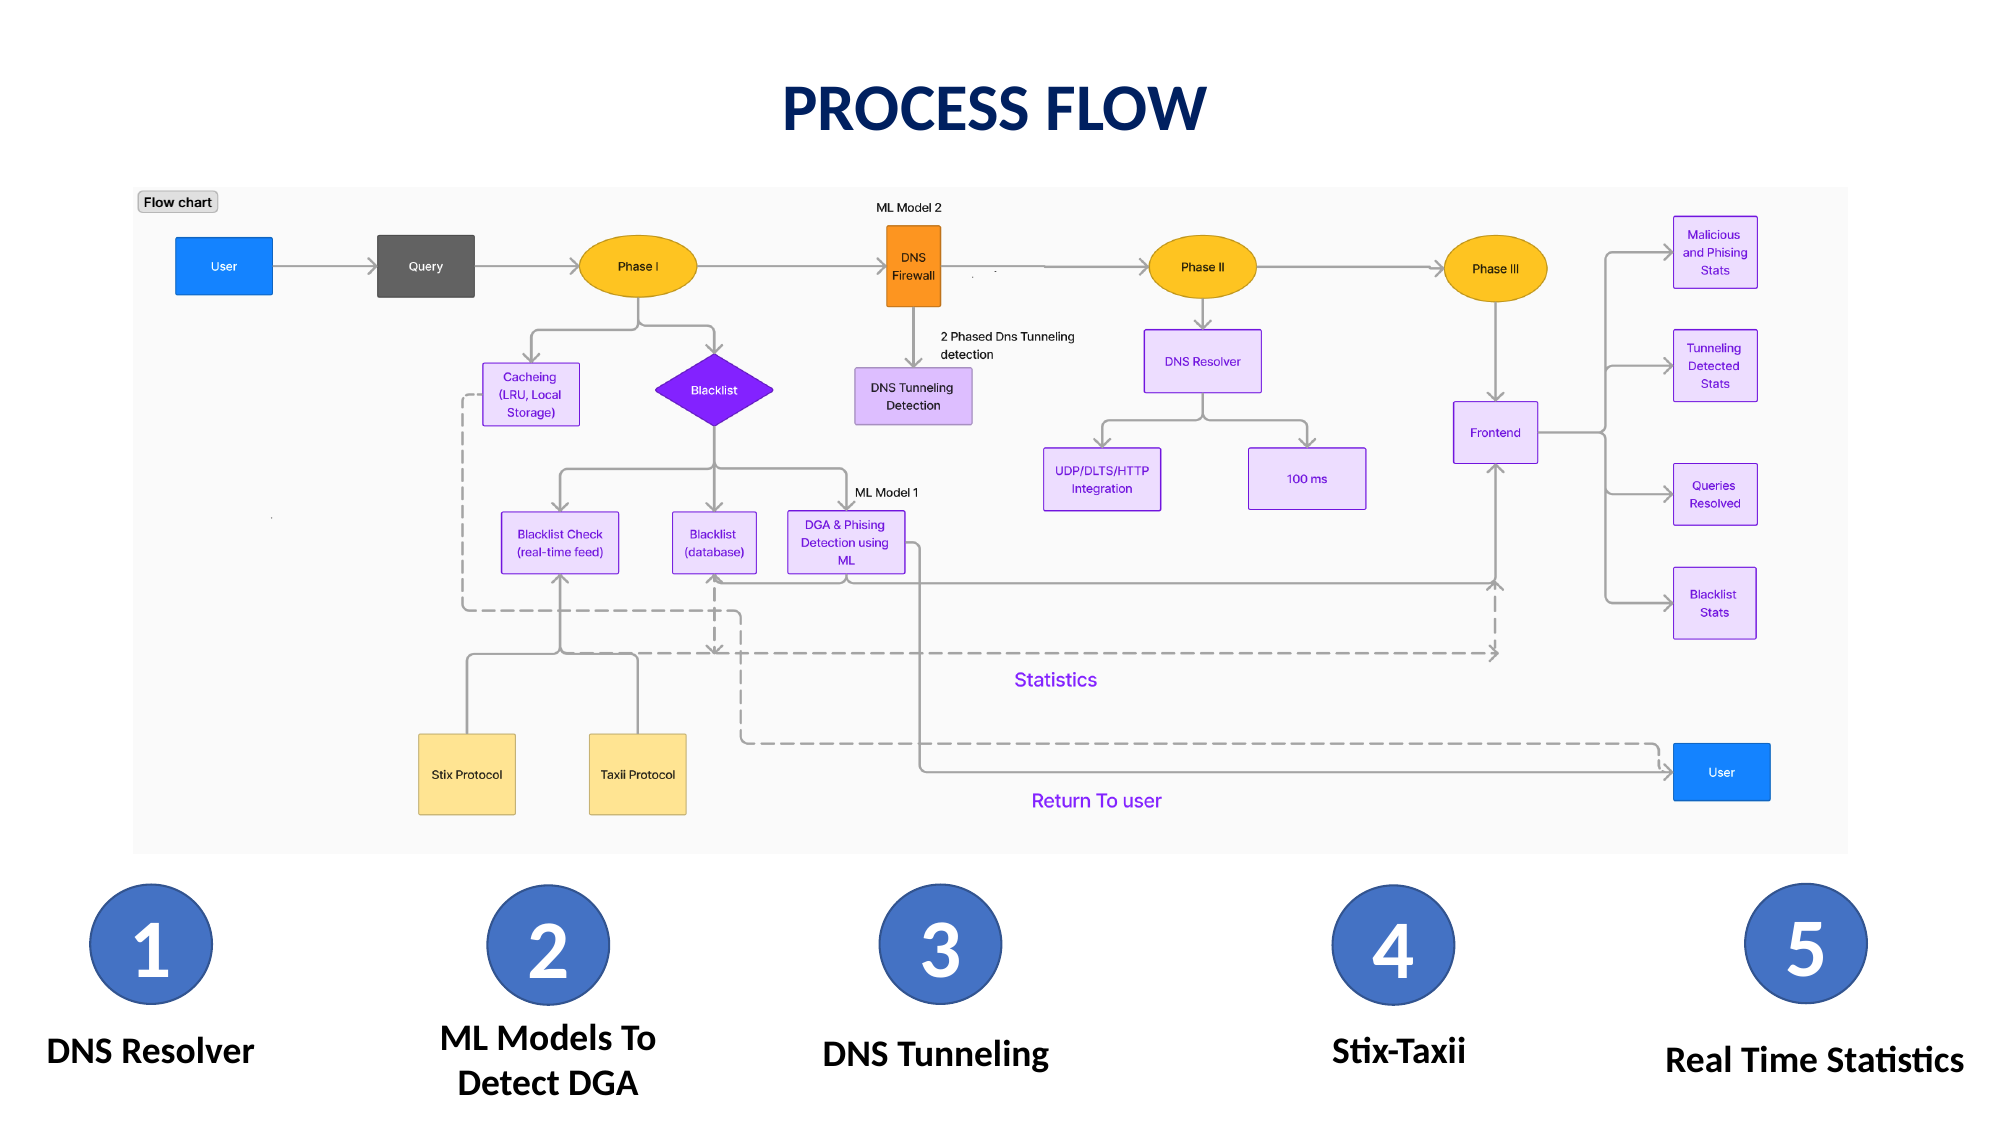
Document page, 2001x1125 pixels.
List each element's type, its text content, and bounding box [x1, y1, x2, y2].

text_box 2 [486, 884, 611, 1005]
text_box 3 [878, 883, 1003, 1005]
picture [133, 187, 1848, 854]
text_box PROCESS FLOW [767, 56, 1381, 152]
text_box Real Time Statistics [1650, 1027, 1980, 1088]
text_box ML Models To Detect DGA [424, 1005, 672, 1110]
text_box DNS Resolver [31, 1018, 271, 1079]
text_box DNS Tunneling [807, 1021, 1073, 1081]
text_box Stix-Taxii [1317, 1018, 1482, 1078]
text_box 5 [1744, 882, 1869, 1005]
text_box 4 [1331, 884, 1456, 1006]
text_box 1 [89, 883, 214, 1005]
